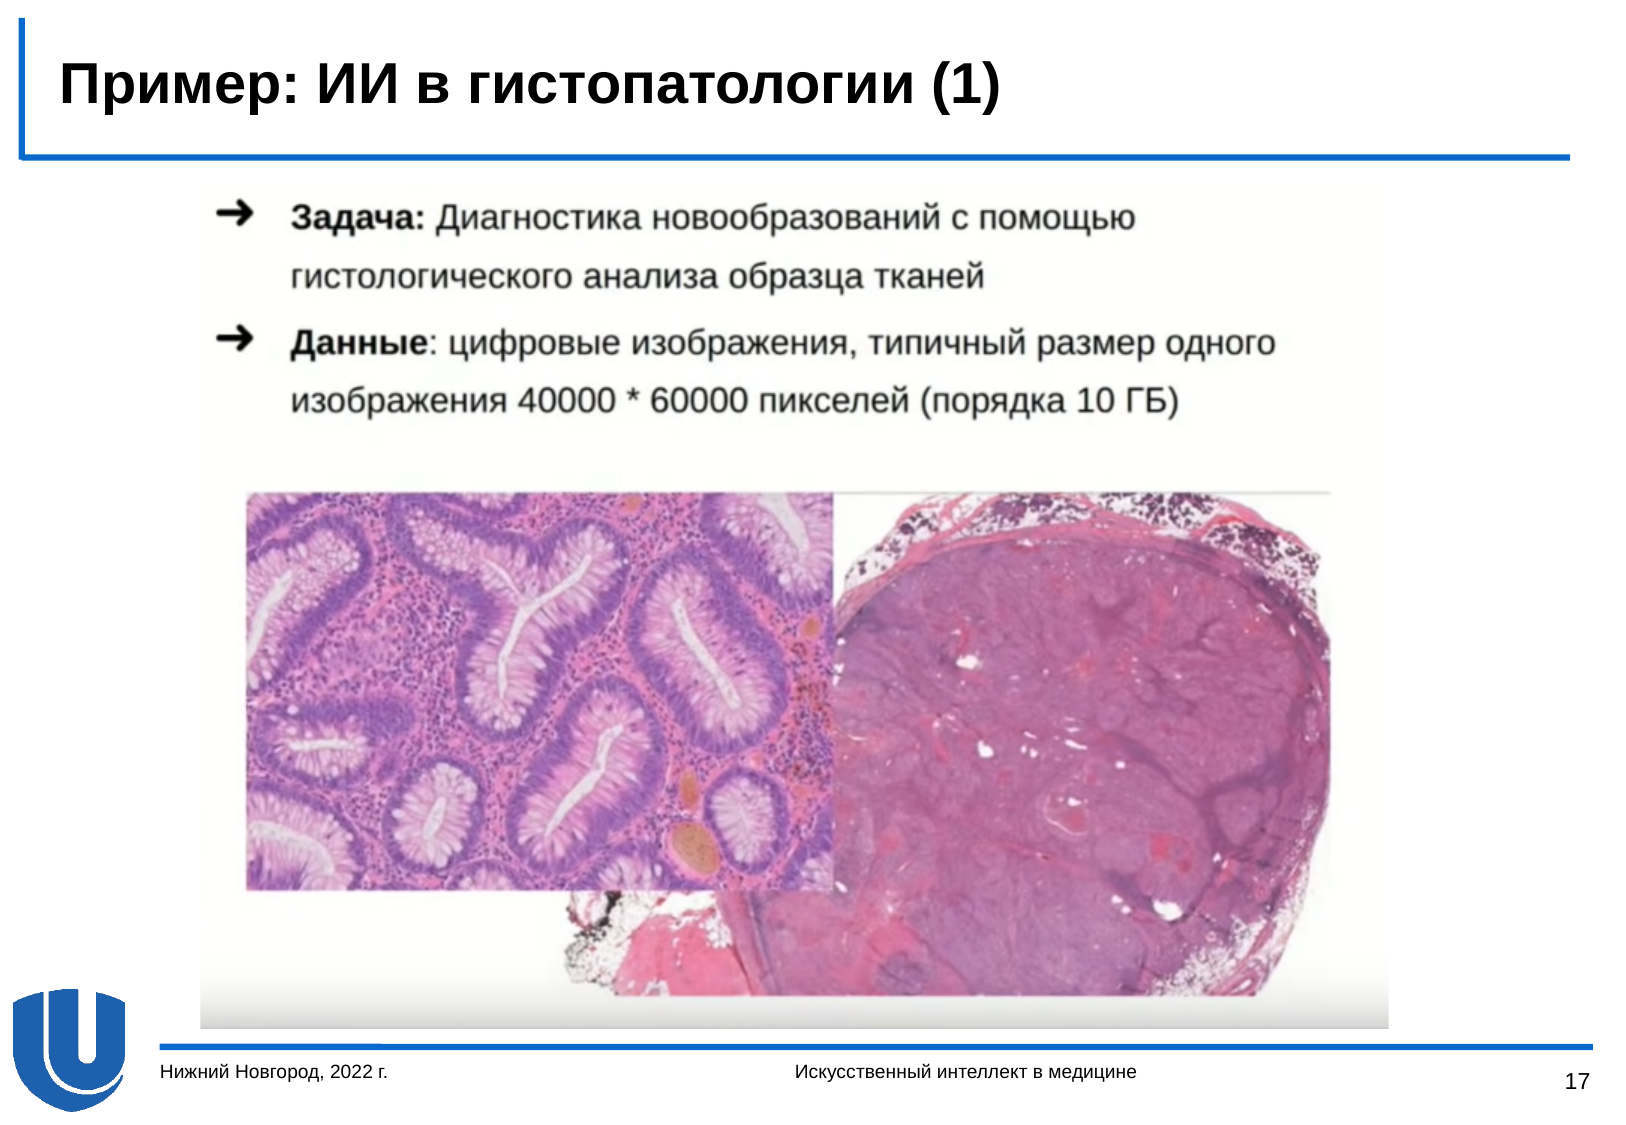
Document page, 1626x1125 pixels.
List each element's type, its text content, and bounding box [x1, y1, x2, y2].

picture [200, 183, 1389, 1029]
picture [13, 989, 125, 1112]
title Пример: ИИ в гистопатологии (1) [44, 33, 1536, 127]
slide_number Нижний Новгород, 2022 г. [144, 1051, 482, 1125]
footer Искусственный интеллект в медицине [493, 1051, 1439, 1125]
